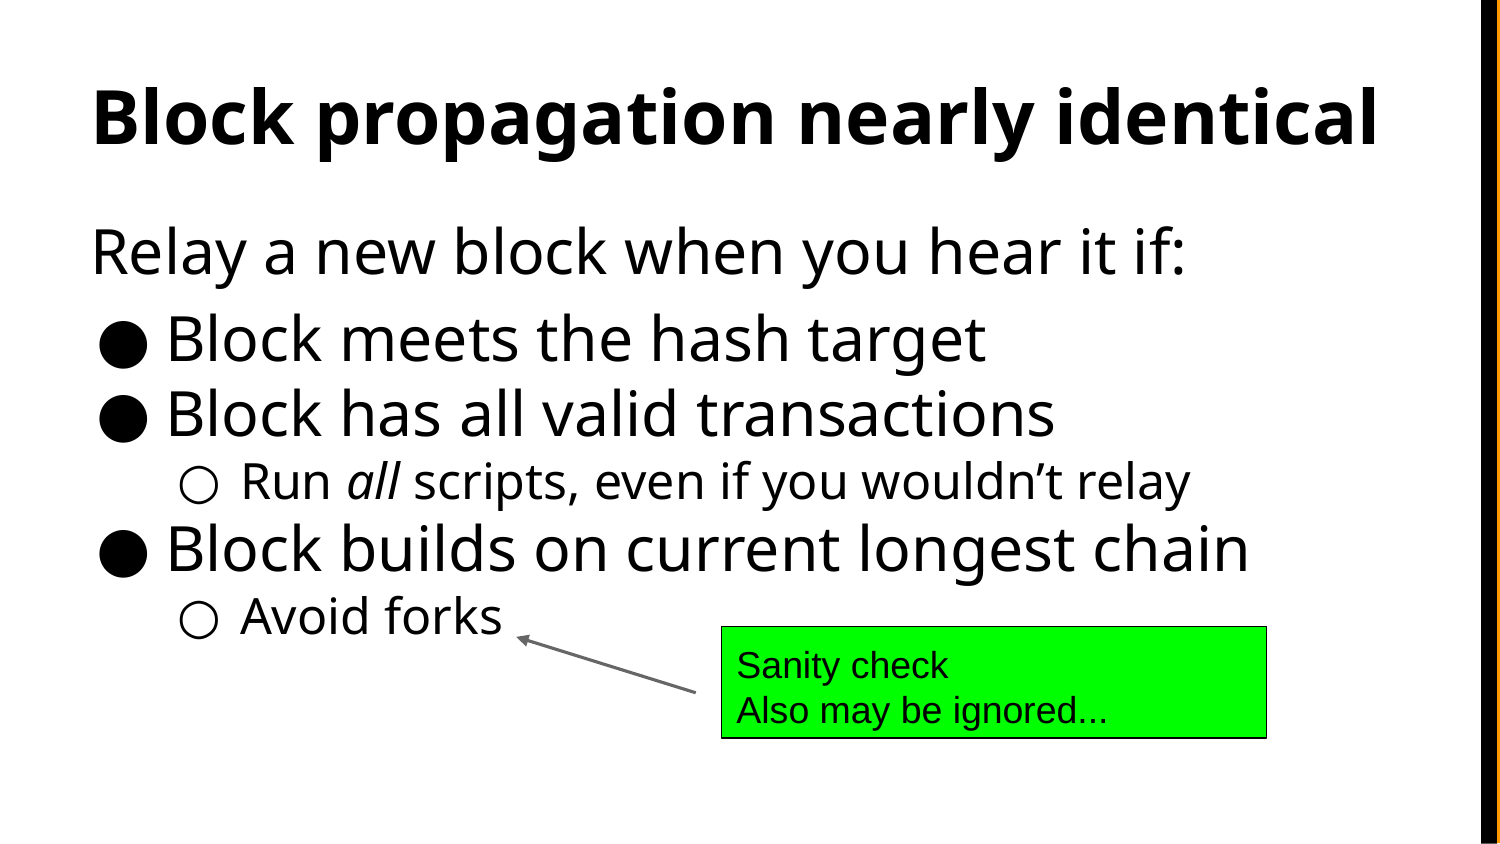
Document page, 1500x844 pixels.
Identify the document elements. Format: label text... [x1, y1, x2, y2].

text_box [515, 636, 696, 693]
title Block propagation nearly identical [75, 33, 1459, 175]
text_box Sanity check Also may be ignored... [721, 626, 1267, 739]
list Relay a new block when you hear it if: Block meets the hash target Block has all valid transactions Run all scripts, even if you wouldn’t relay Block builds on current longest chain Avoid forks [75, 196, 1445, 770]
